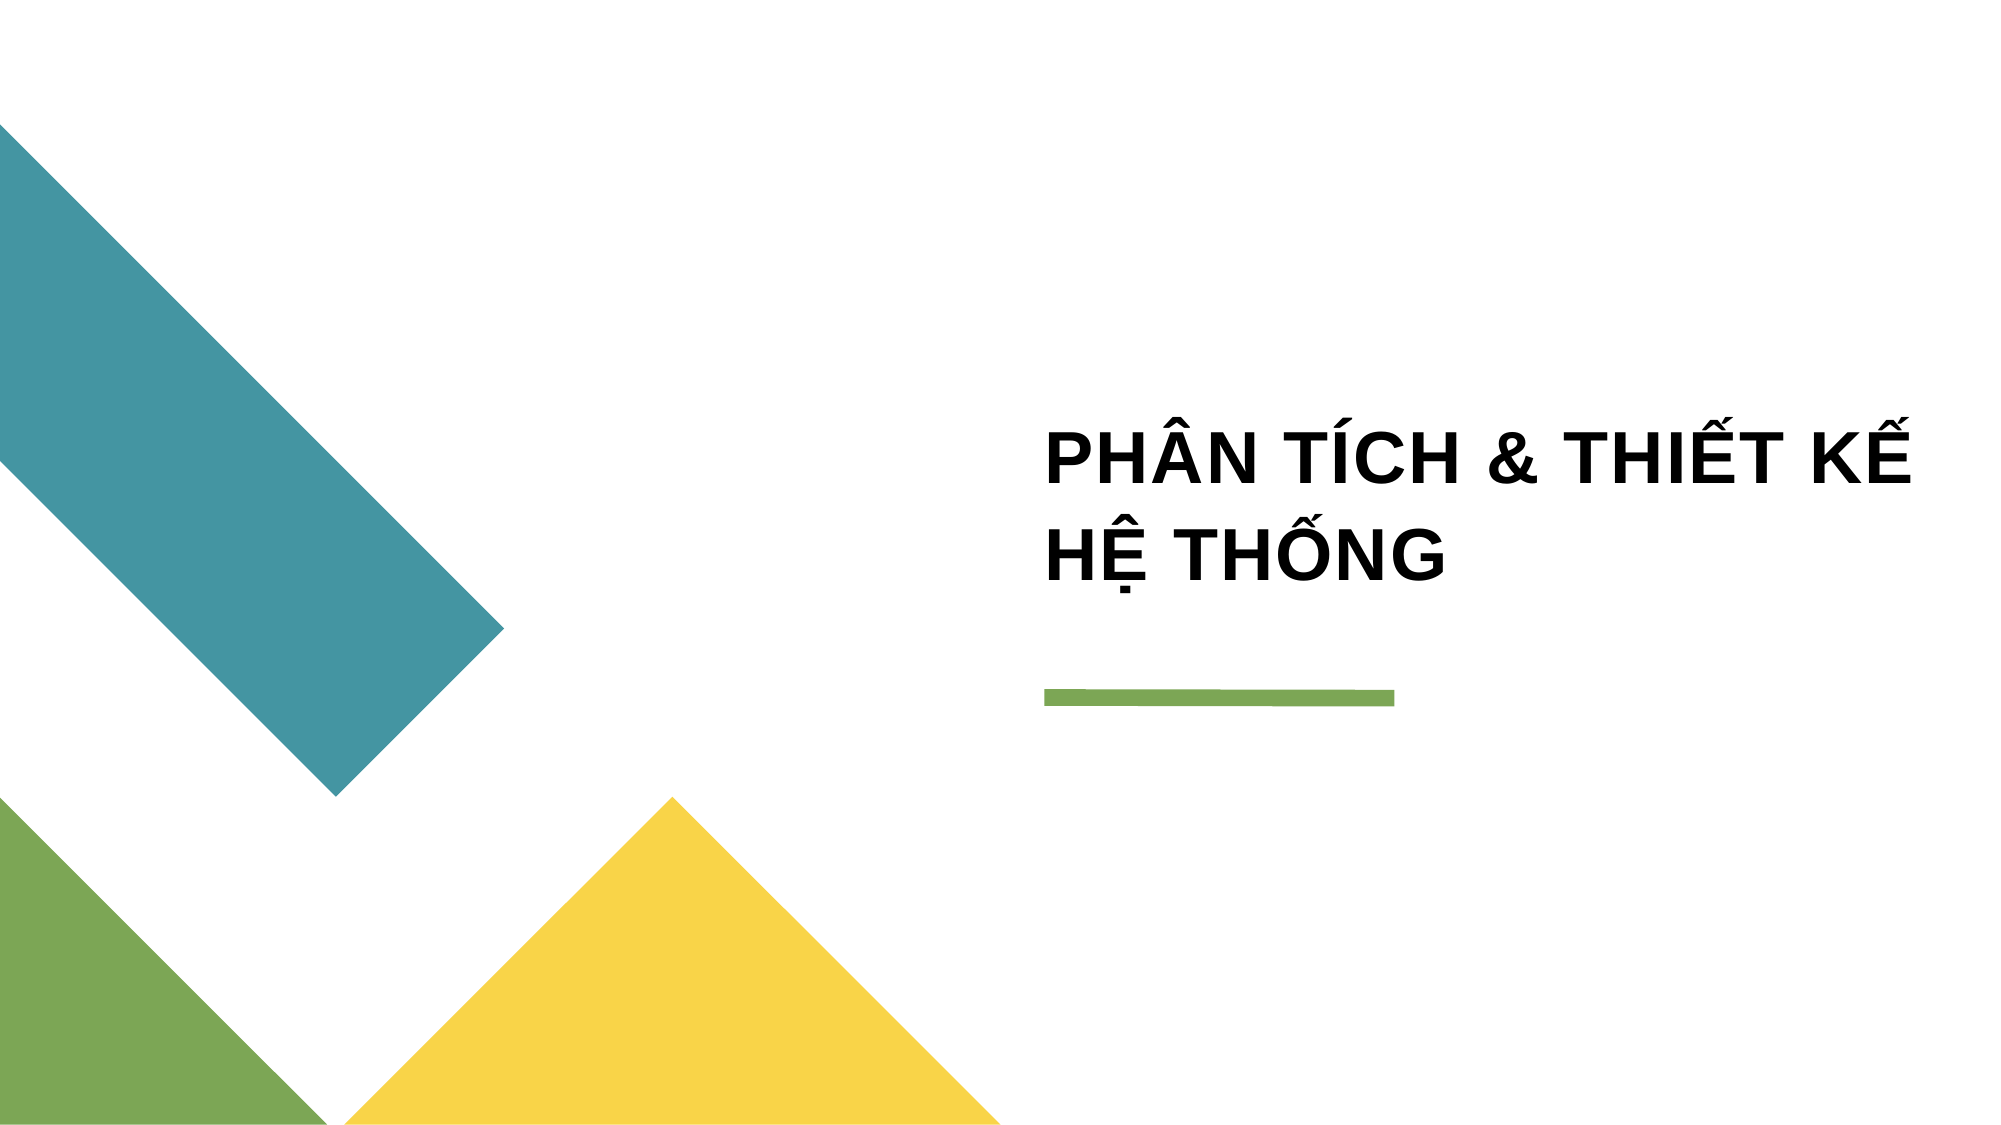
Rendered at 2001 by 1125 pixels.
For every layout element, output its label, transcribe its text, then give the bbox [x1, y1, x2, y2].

title PHÂN TÍCH & THIẾT KẾ HỆ THỐNG [1044, 347, 1946, 596]
